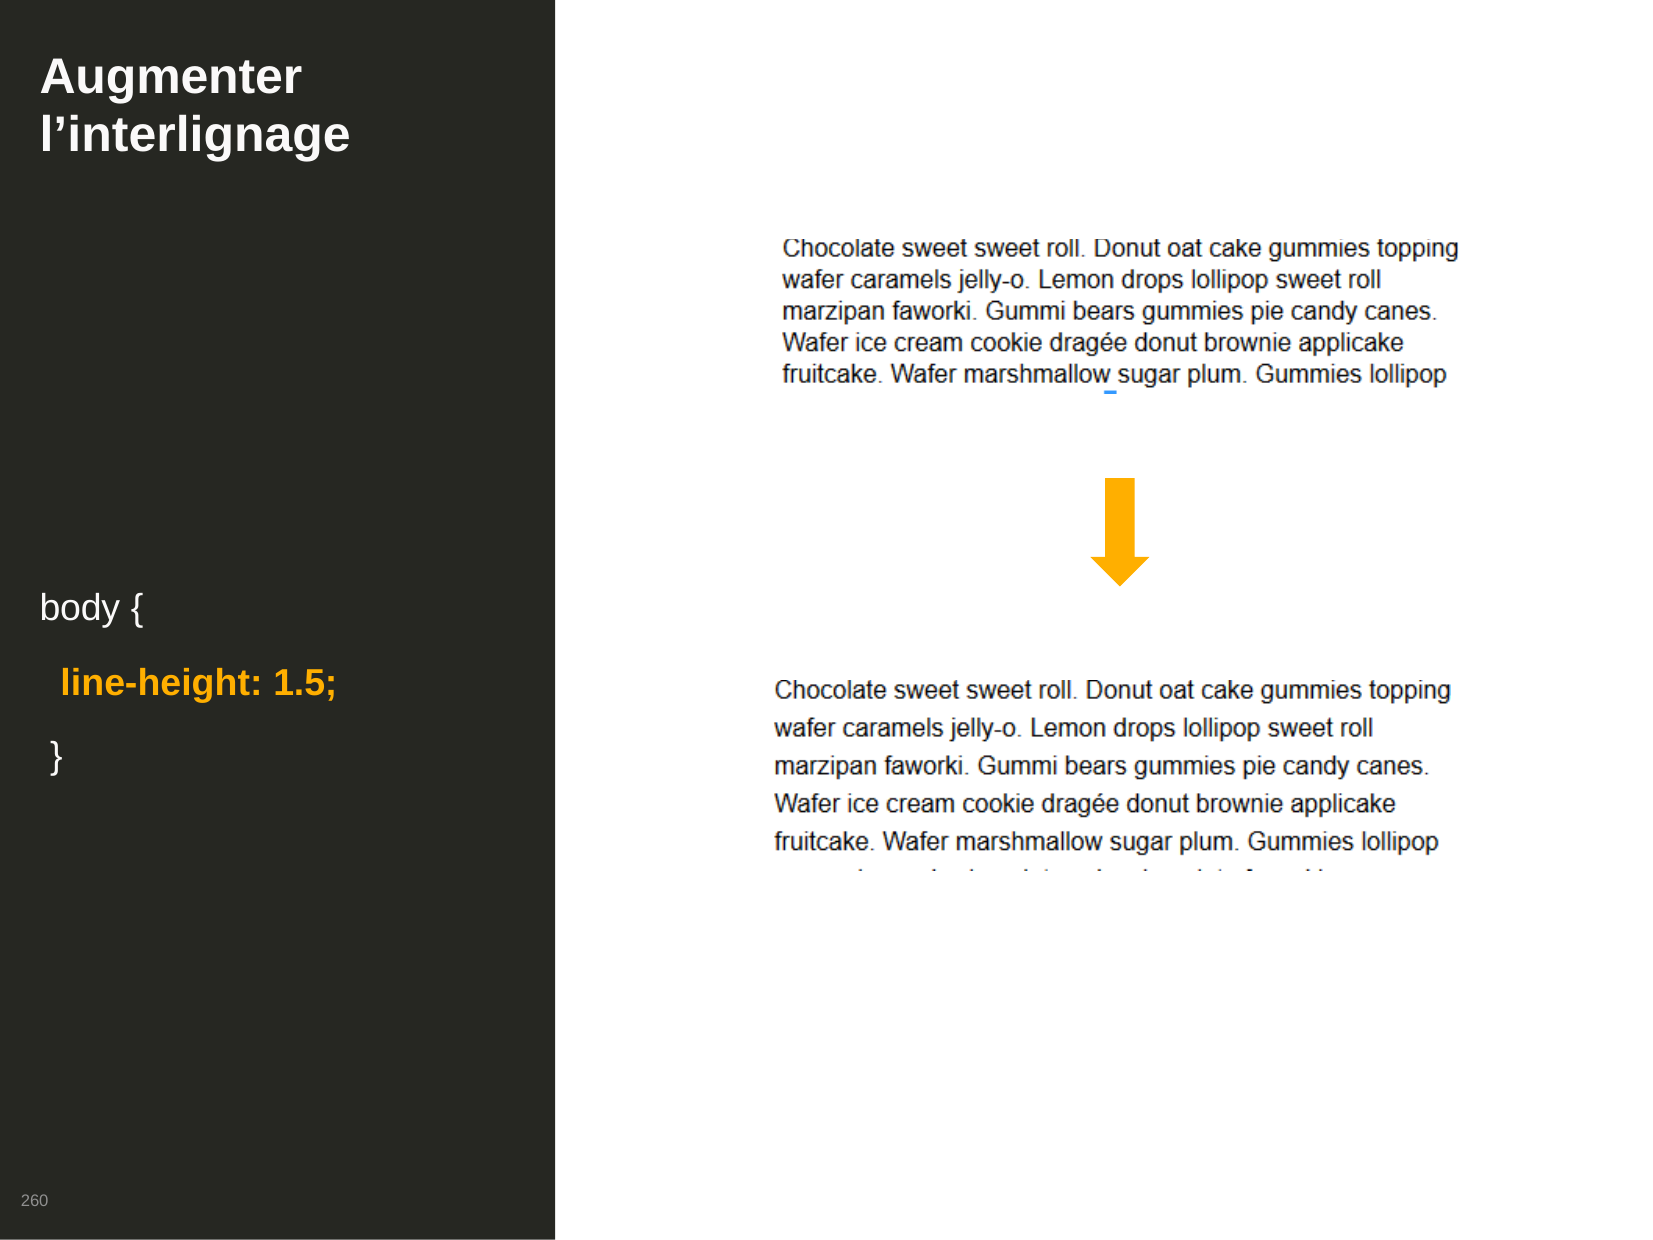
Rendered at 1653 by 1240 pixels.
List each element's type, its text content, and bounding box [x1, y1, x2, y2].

title Augmenter l’interlignage [37, 39, 353, 252]
text_box [781, 239, 1459, 394]
text_box [773, 680, 1451, 871]
text_box body { line-height: 1.5; } [37, 581, 340, 777]
text_box 260 [18, 1187, 51, 1210]
text_box [1090, 478, 1150, 587]
text_box [0, 0, 556, 1240]
